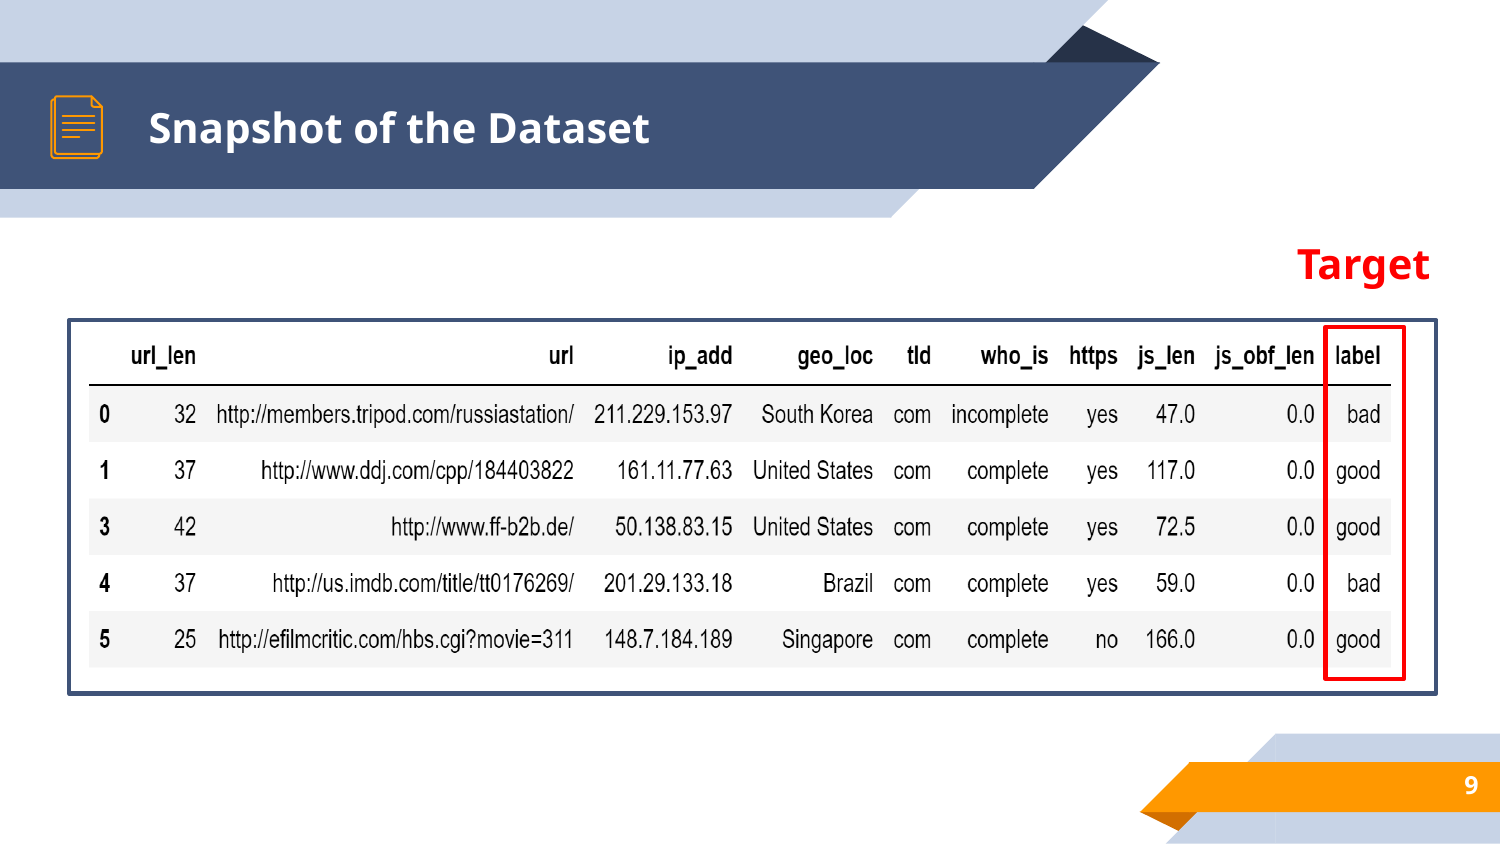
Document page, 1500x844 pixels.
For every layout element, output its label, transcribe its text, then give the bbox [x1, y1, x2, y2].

picture [70, 322, 1435, 692]
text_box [50, 96, 103, 159]
slide_number 9 [1249, 760, 1494, 813]
text_box Target [1282, 230, 1446, 295]
title Snapshot of the Dataset [133, 64, 997, 190]
